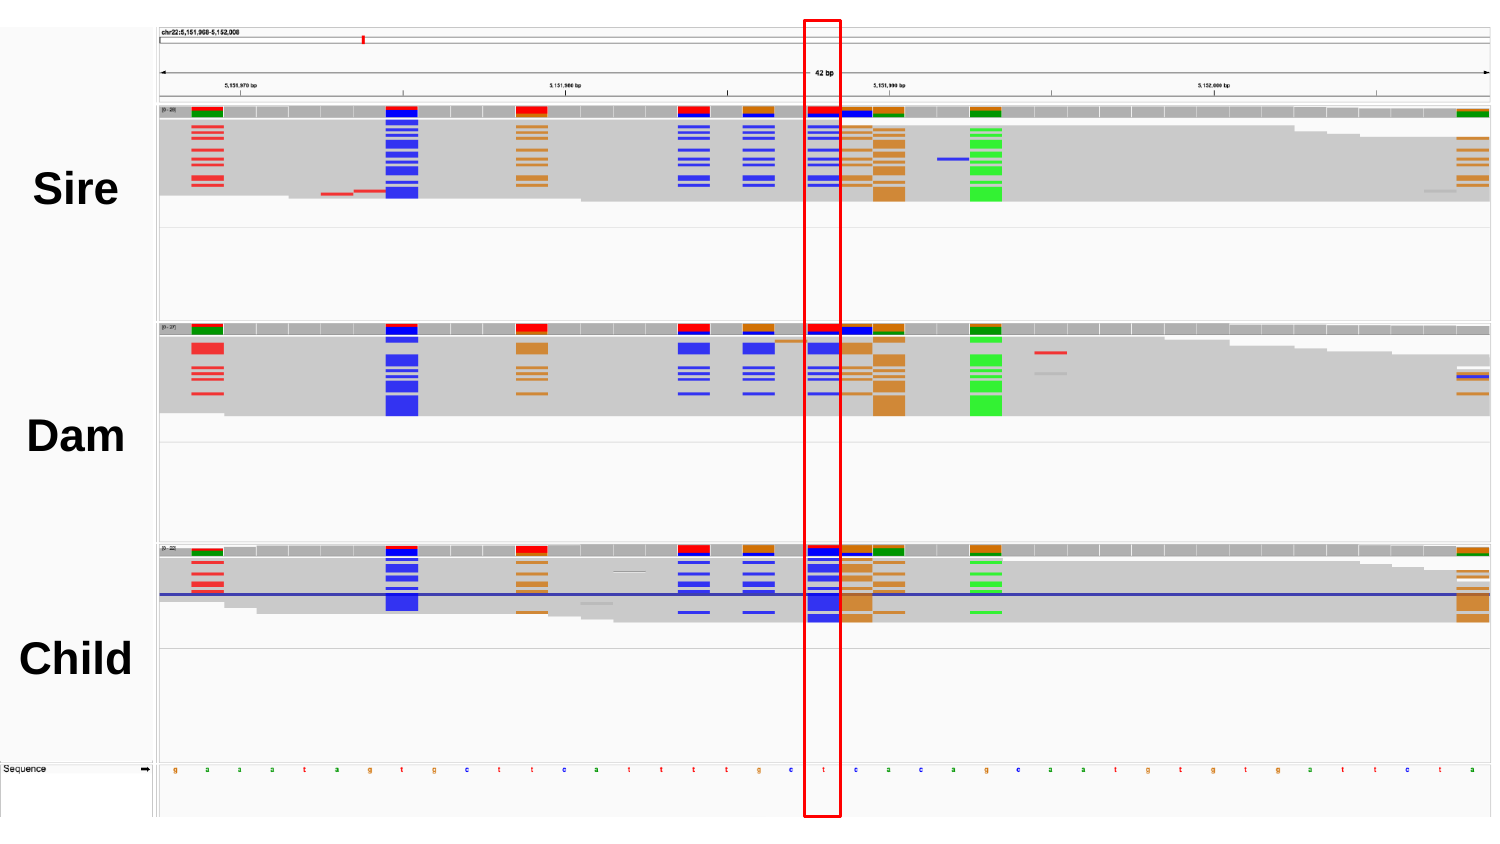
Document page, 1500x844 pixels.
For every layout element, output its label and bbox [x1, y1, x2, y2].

picture [0, 26, 1500, 817]
text_box [804, 20, 841, 24]
